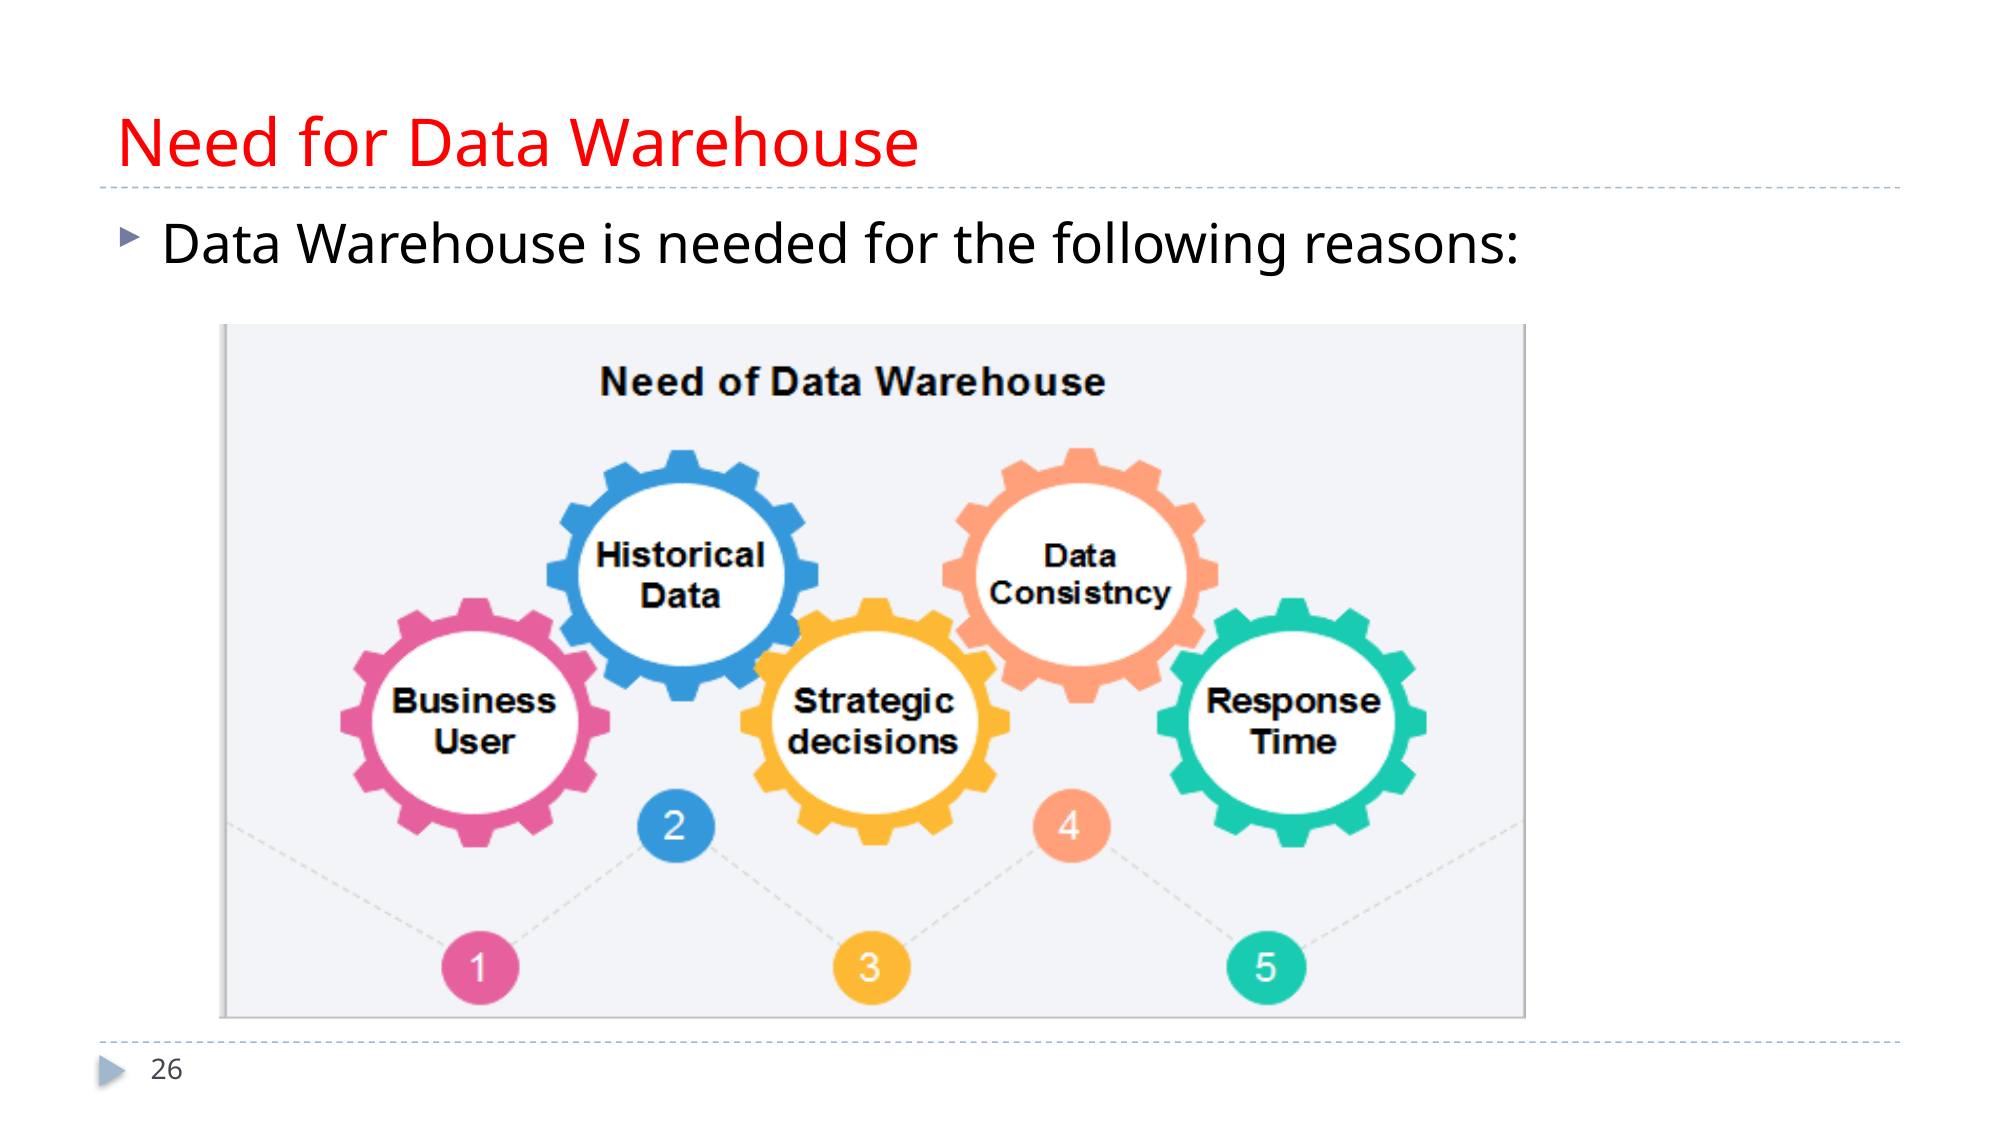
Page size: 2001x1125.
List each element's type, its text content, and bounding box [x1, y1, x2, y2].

list Data Warehouse is needed for the following reasons: [99, 200, 1900, 1010]
slide_number 26 [133, 1042, 568, 1103]
title Need for Data Warehouse [99, 24, 1900, 188]
picture [219, 324, 1527, 1023]
